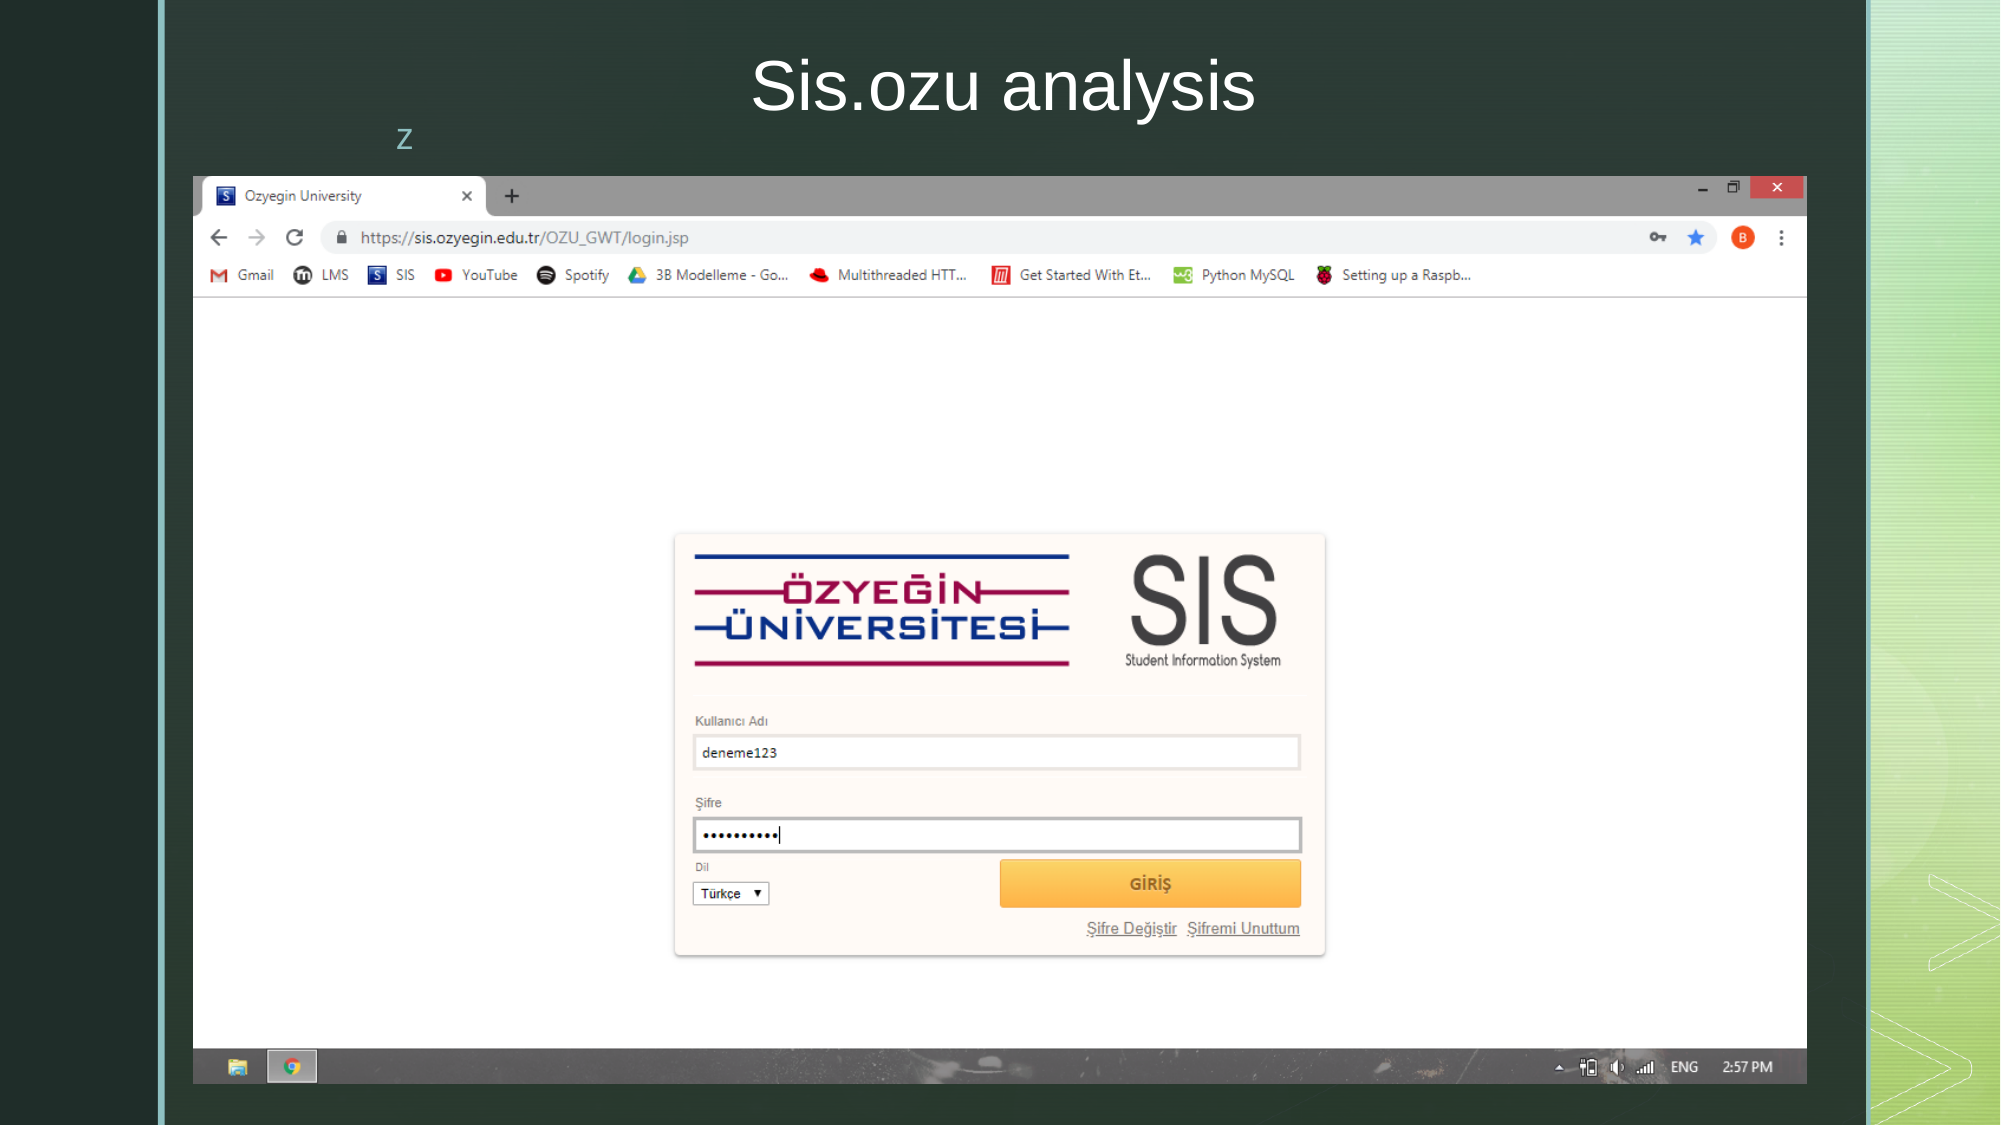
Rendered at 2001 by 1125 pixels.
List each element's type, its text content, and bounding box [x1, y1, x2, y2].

title Sis.ozu analysis [0, 41, 1273, 219]
picture [1871, 0, 2001, 1125]
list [193, 176, 1807, 1084]
